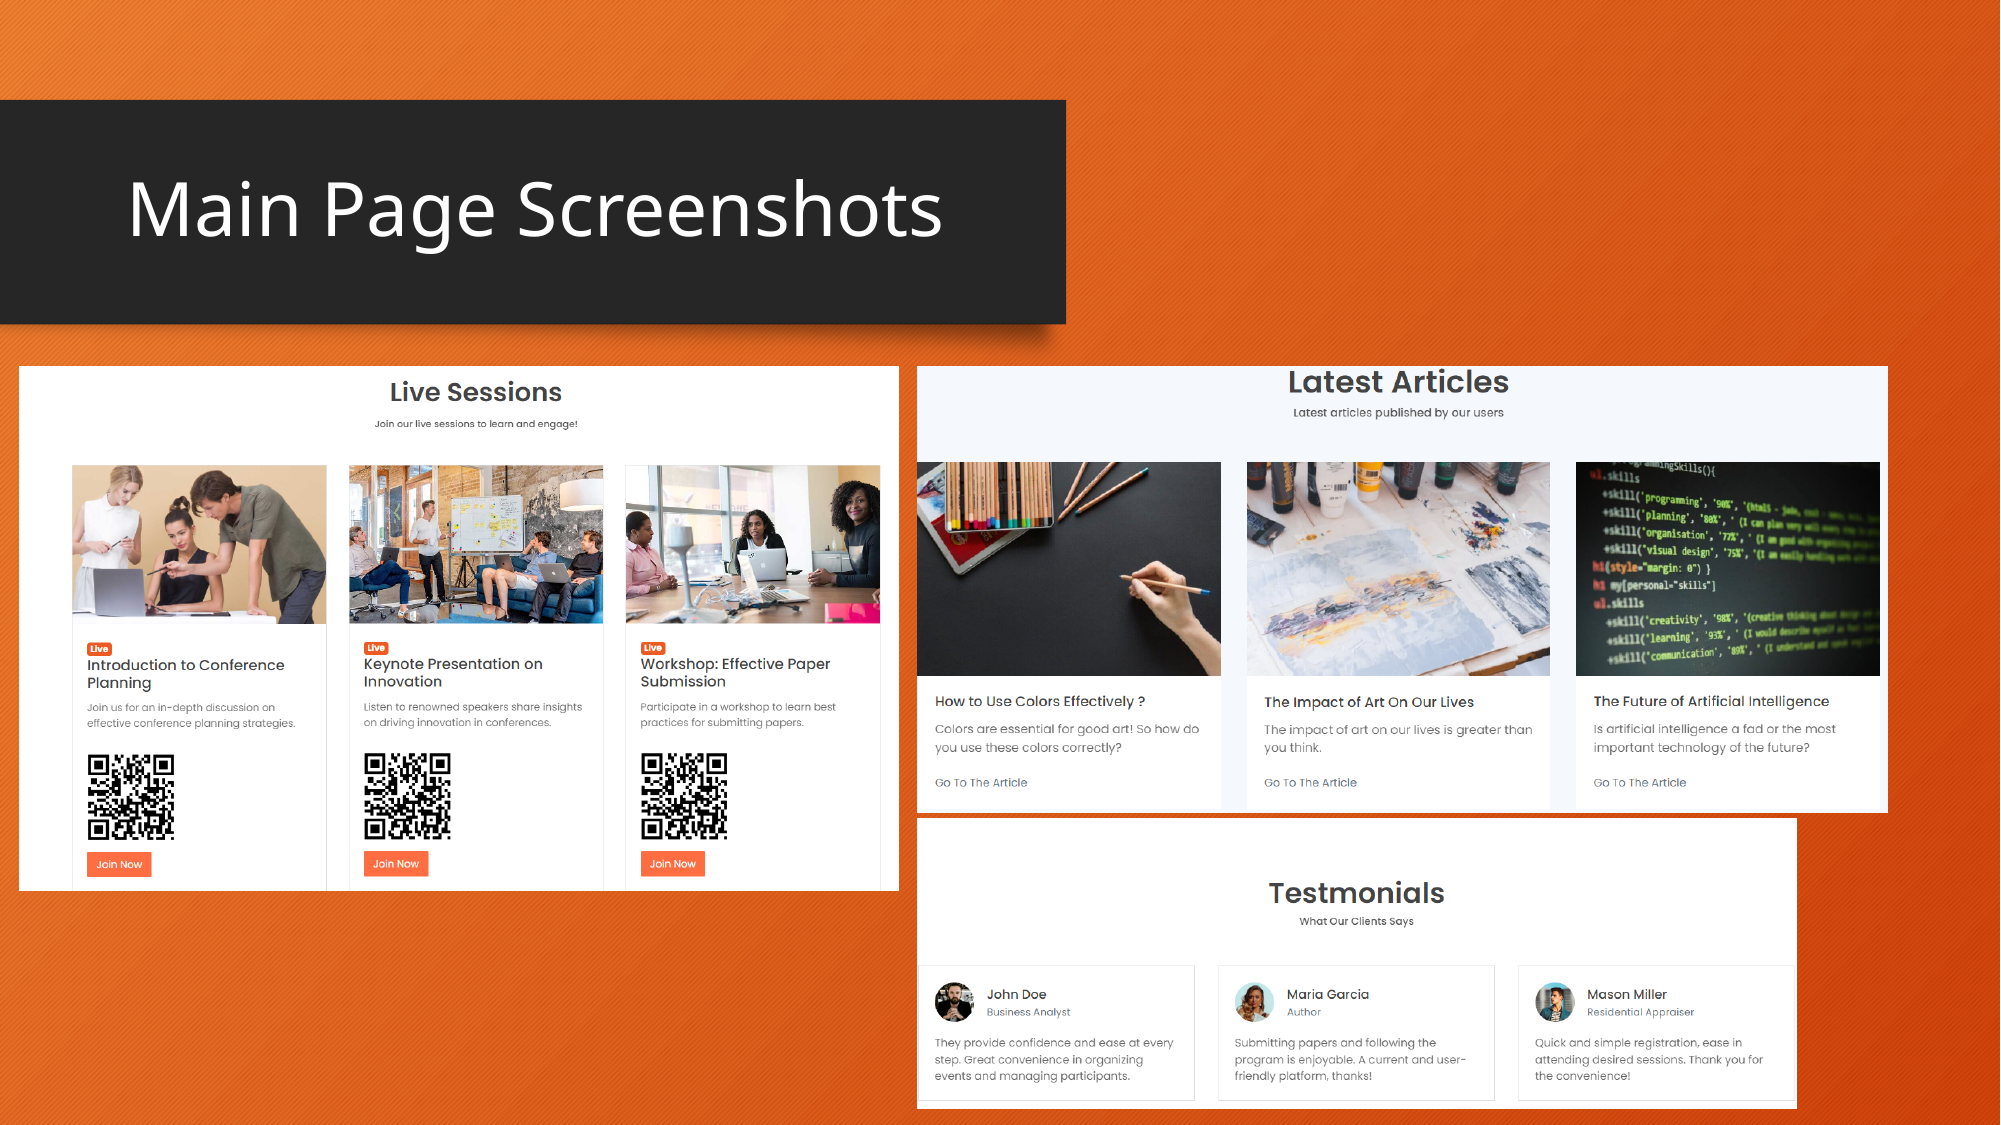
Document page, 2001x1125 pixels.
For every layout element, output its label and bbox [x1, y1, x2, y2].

picture [917, 818, 1798, 1109]
text_box [0, 0, 2000, 1125]
picture [0, 322, 1889, 891]
